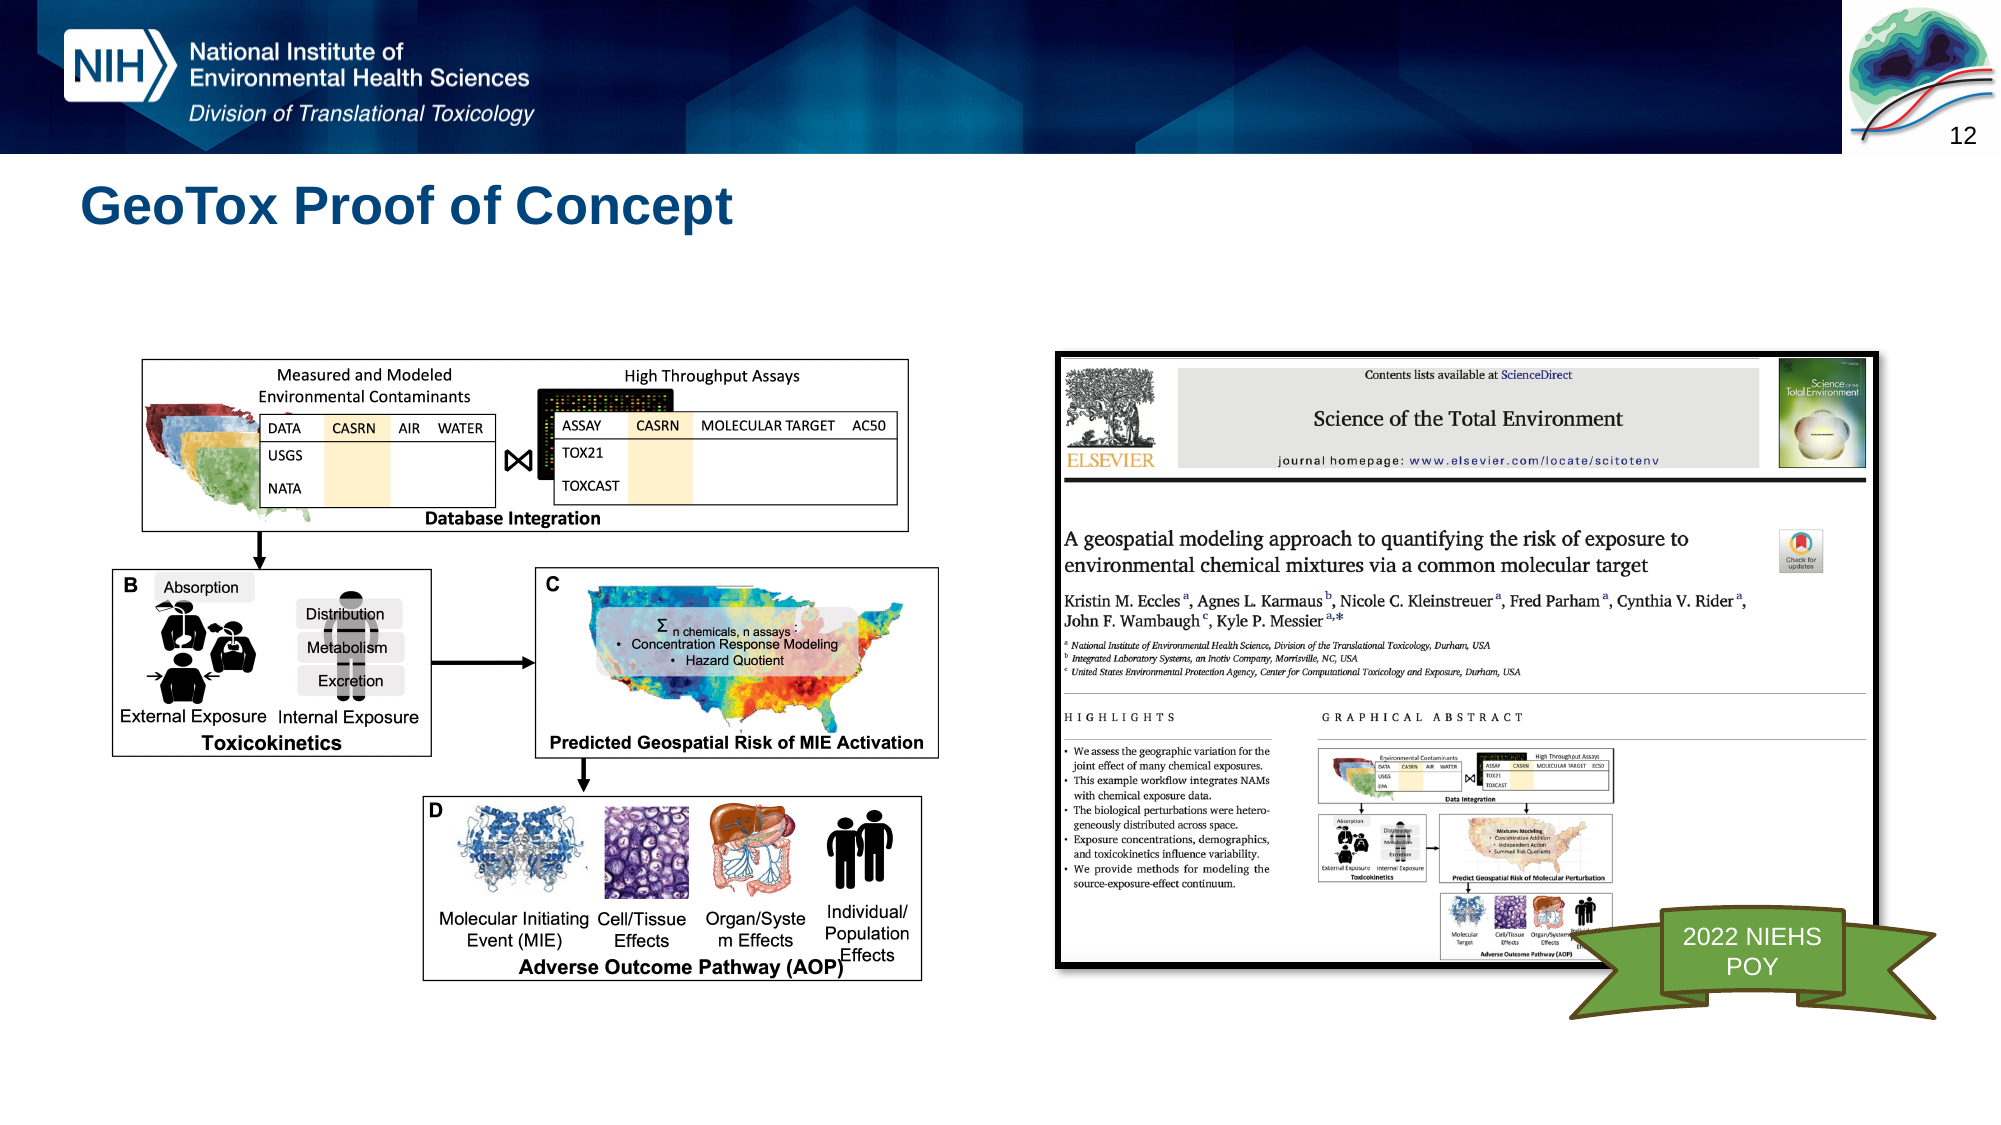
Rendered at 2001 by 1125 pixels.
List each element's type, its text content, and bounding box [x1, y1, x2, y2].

picture [0, 0, 2000, 159]
picture [1060, 356, 1874, 963]
text_box 2022 NIEHS POY [1569, 925, 1937, 1021]
title GeoTox Proof of Concept [65, 162, 1935, 283]
picture [108, 356, 940, 991]
